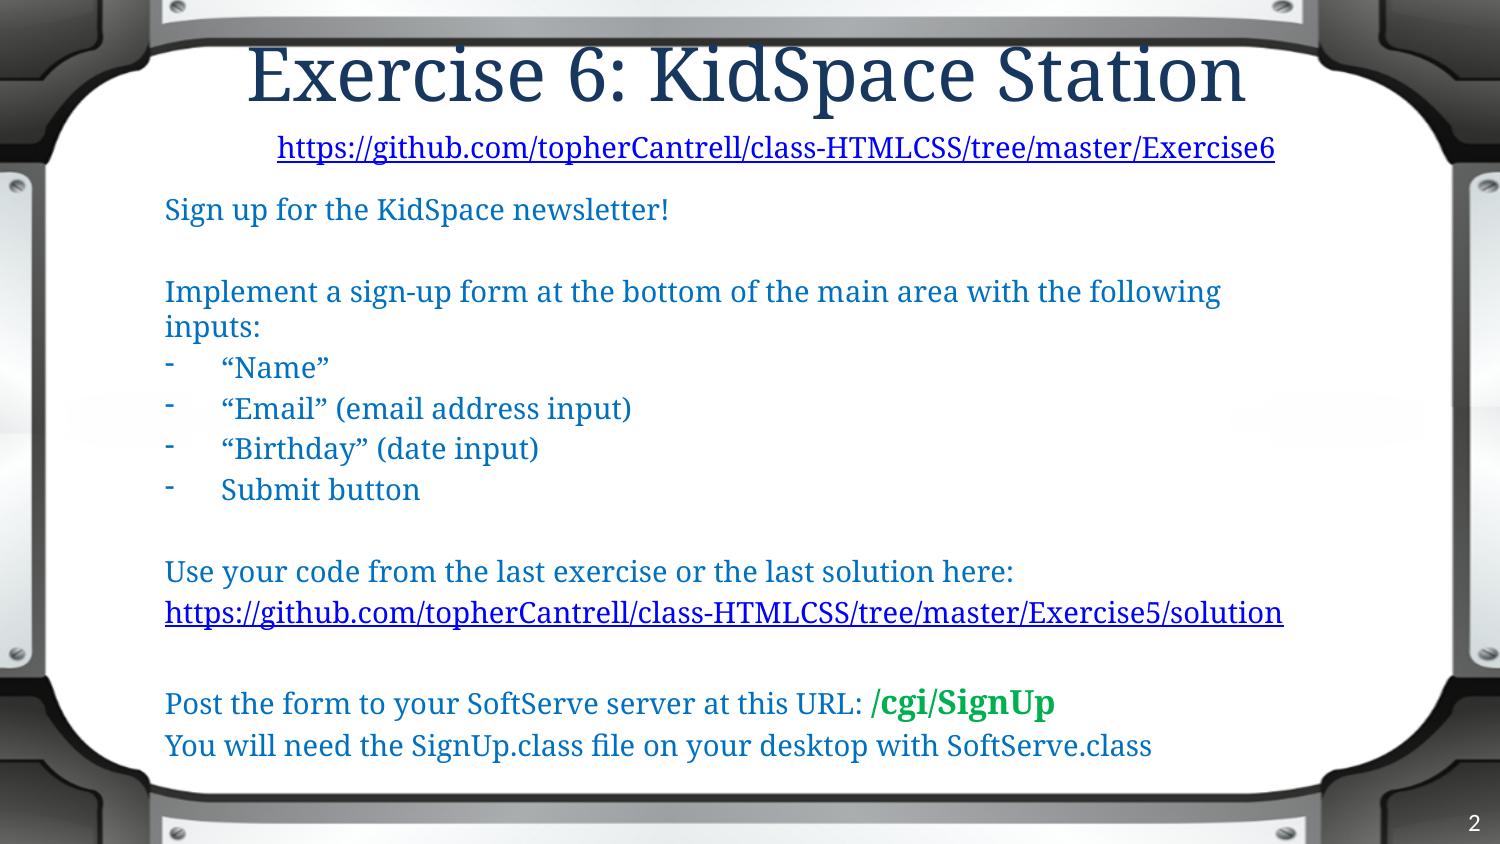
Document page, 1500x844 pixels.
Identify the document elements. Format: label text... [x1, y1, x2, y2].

picture [0, 0, 1500, 844]
slide_number 2 [1395, 798, 1496, 844]
title Exercise 6: KidSpace Station [104, 21, 1392, 122]
text_box Sign up for the KidSpace newsletter! Implement a sign-up form at the bottom of the main area with the following inputs: “Name” “Email” (email address input) “Birthday” (date input) Submit button Use your code from the last exercise or the last solution here: https://github.com/topherCantrell/class-HTMLCSS/tree/master/Exercise5/solution Post the form to your SoftServe server at this URL: /cgi/SignUp You will need the SignUp.class file on your desktop with SoftServe.class [150, 184, 1313, 770]
text_box https://github.com/topherCantrell/class-HTMLCSS/tree/master/Exercise6 [262, 121, 1292, 218]
